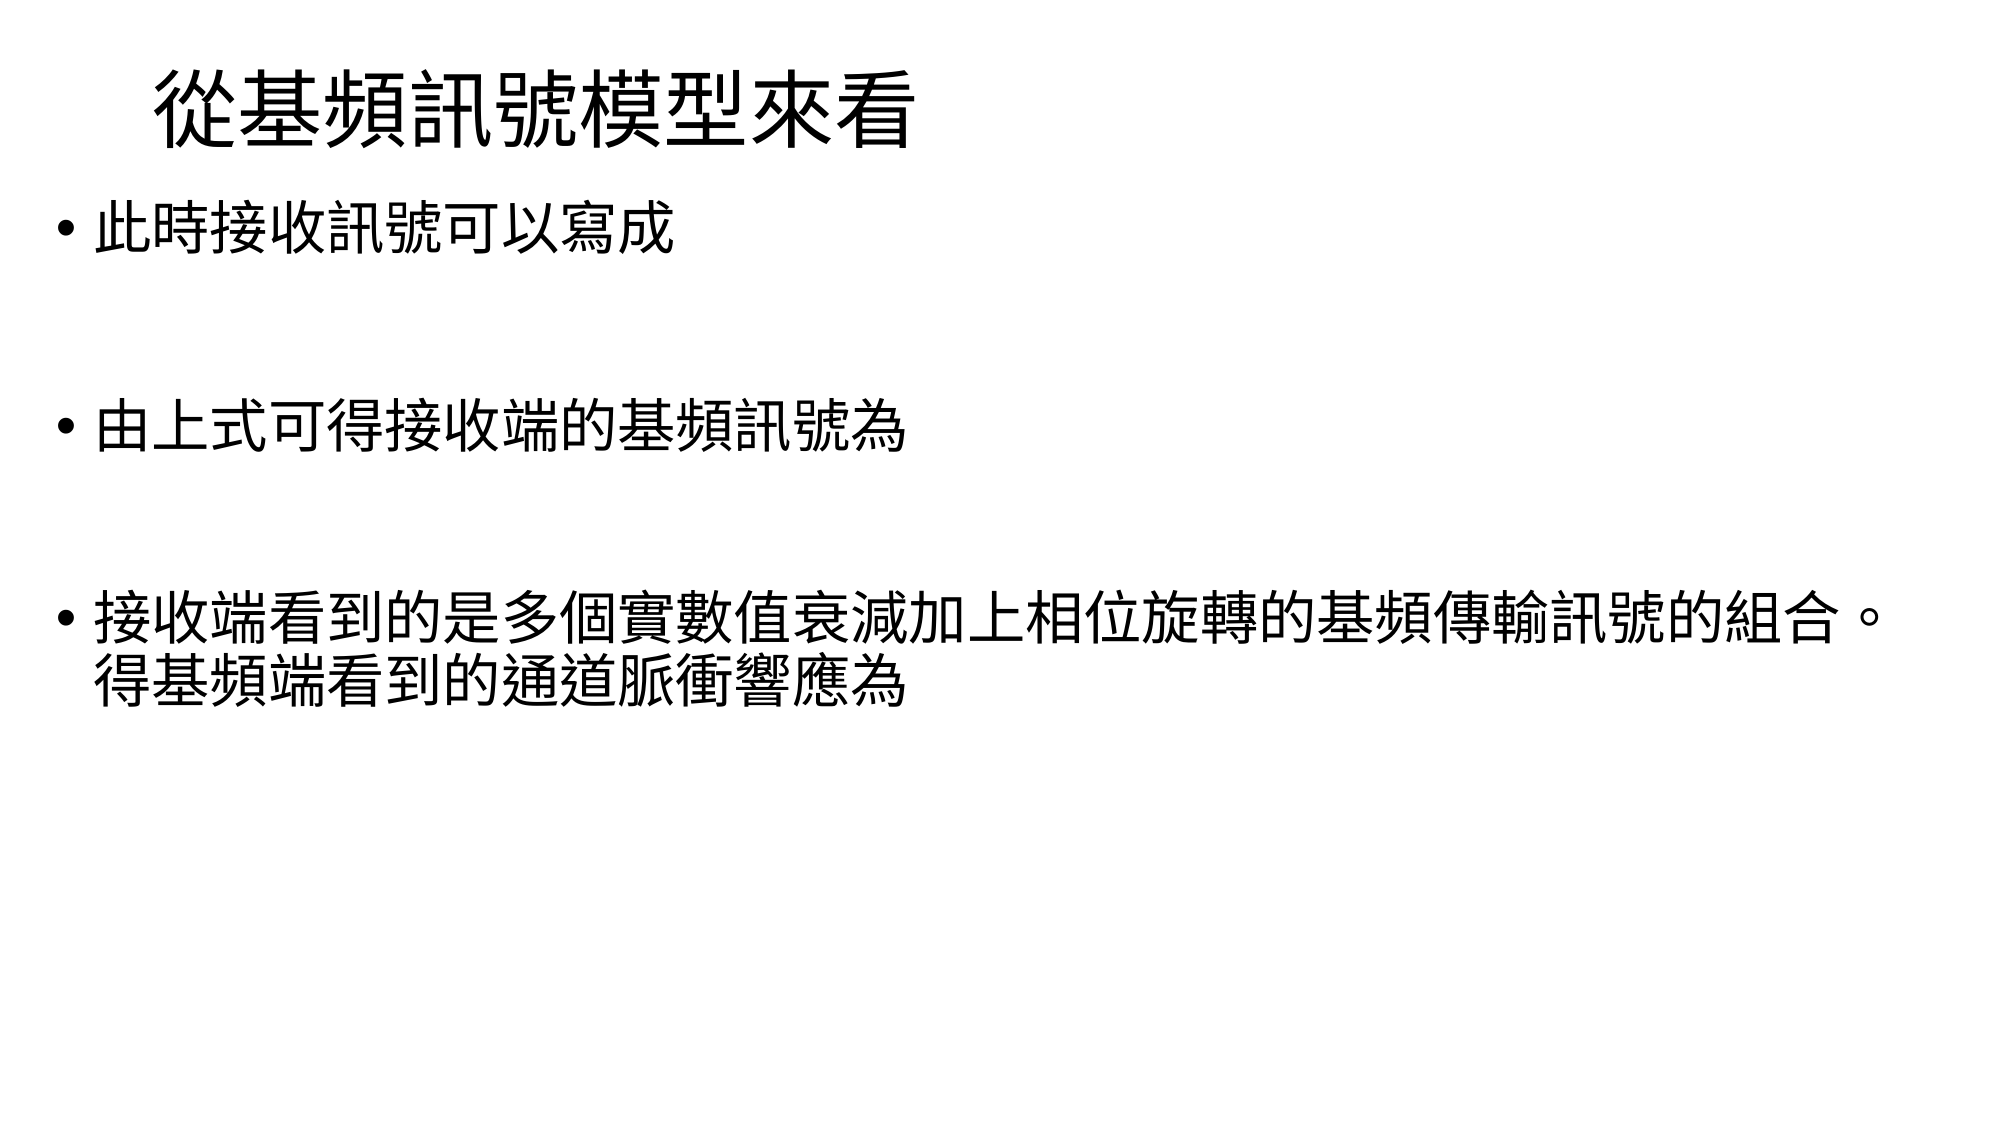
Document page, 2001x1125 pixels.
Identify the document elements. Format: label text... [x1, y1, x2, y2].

title 從基頻訊號模型來看 [137, 59, 1863, 168]
